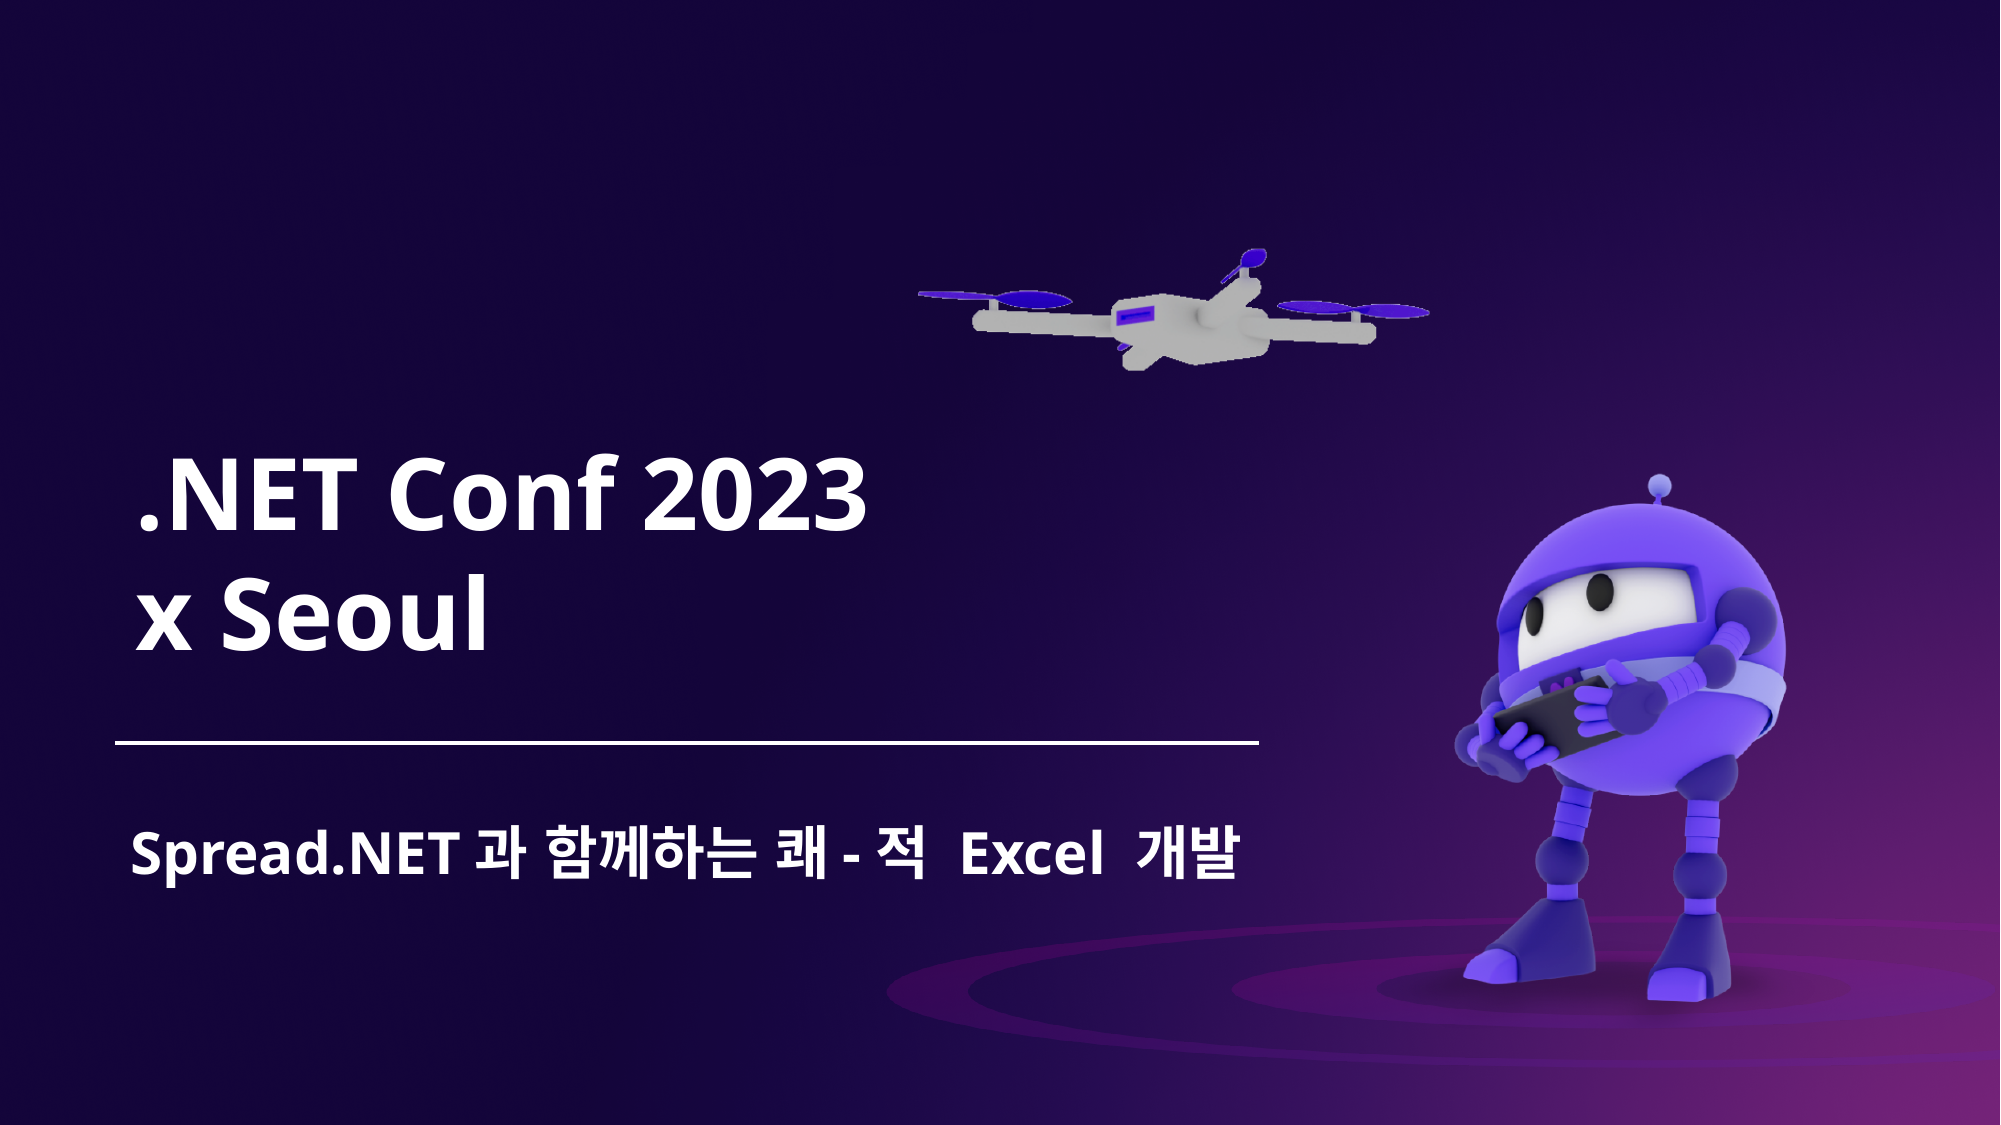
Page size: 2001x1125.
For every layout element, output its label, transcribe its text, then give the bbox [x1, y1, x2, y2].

picture [0, 0, 2001, 1125]
subtitle Spread.NET과 함께하는 쾌-적 Excel 개발 [115, 817, 1616, 906]
